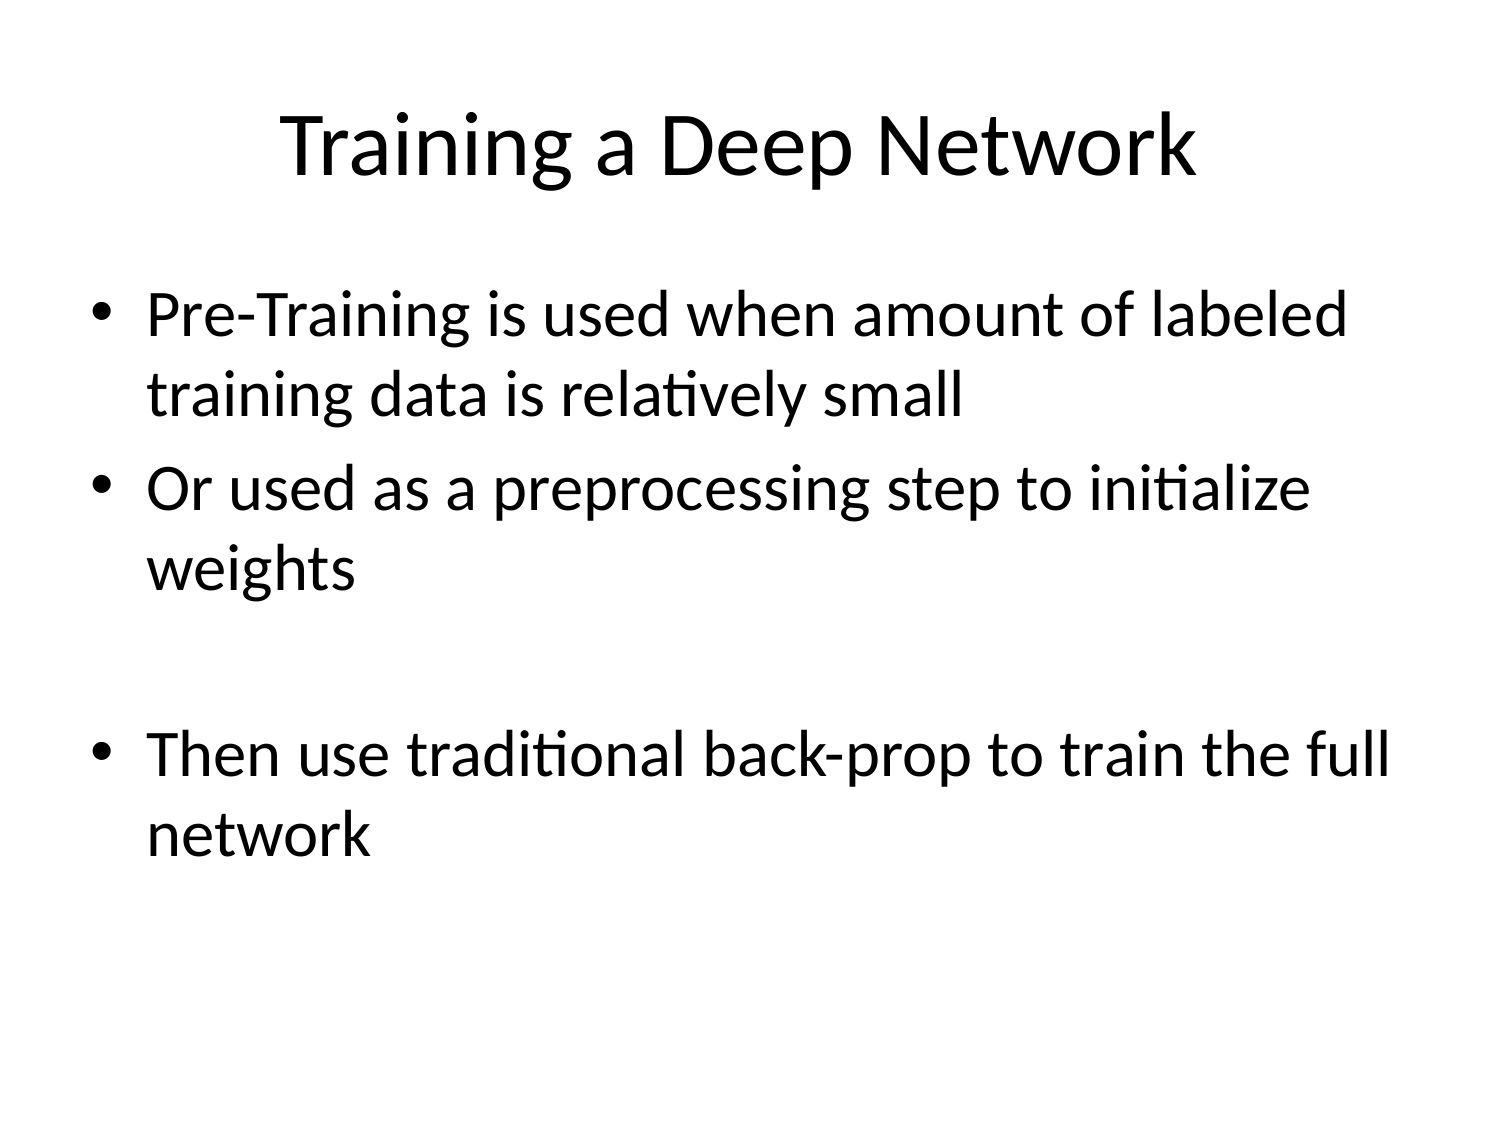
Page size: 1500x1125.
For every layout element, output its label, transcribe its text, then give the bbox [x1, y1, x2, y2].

list Pre-Training is used when amount of labeled training data is relatively small Or used as a preprocessing step to initialize weights Then use traditional back-prop to train the full network [75, 262, 1425, 1005]
title Training a Deep Network [75, 45, 1425, 233]
